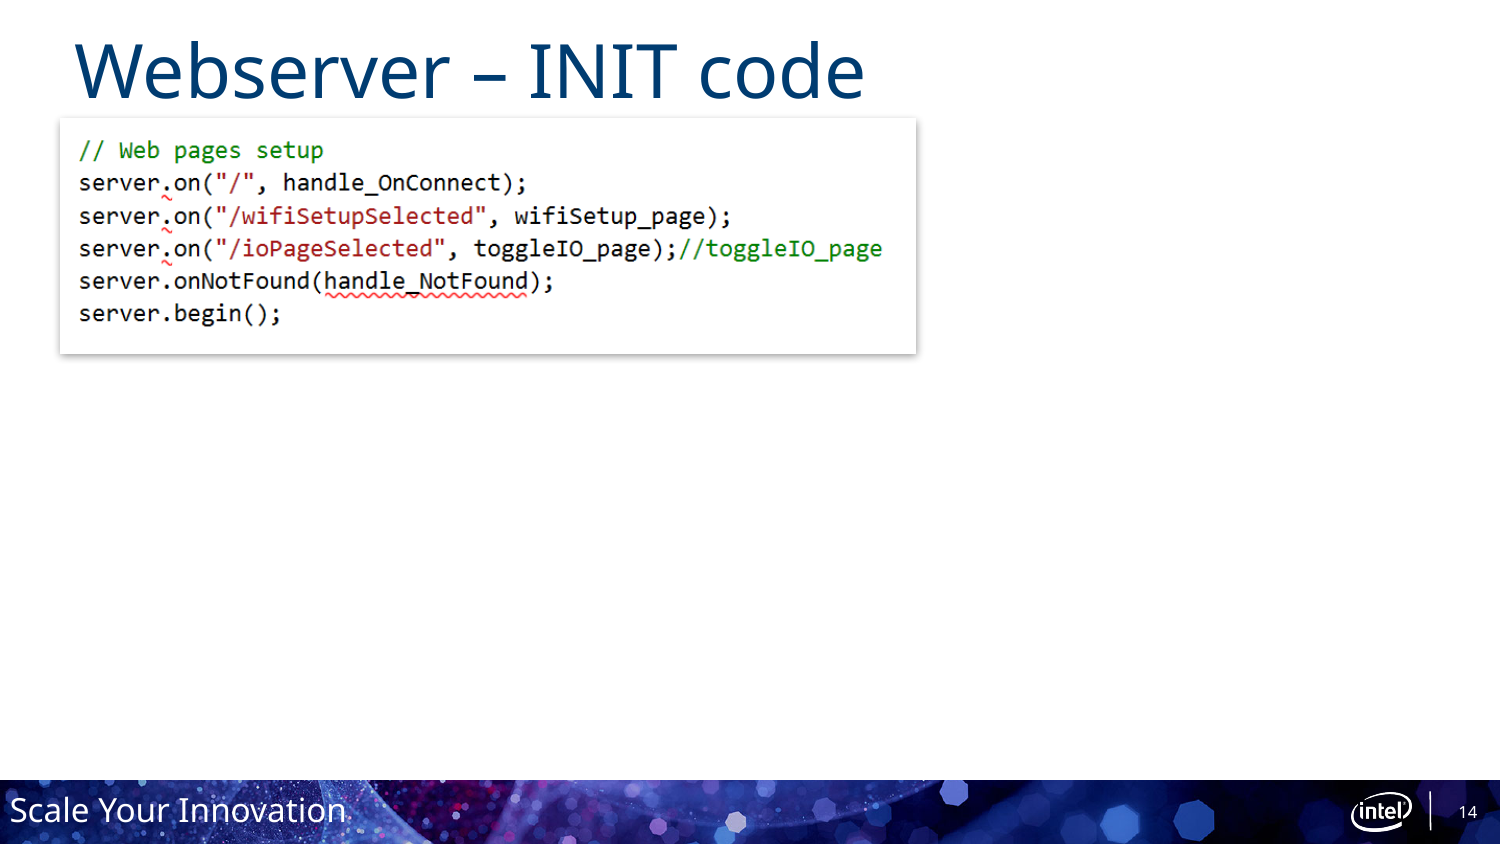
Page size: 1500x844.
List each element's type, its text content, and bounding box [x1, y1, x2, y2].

picture [74, 132, 903, 340]
title Webserver – INIT code [74, 50, 1425, 113]
slide_number 14 [1127, 791, 1478, 837]
picture [0, 780, 1500, 844]
